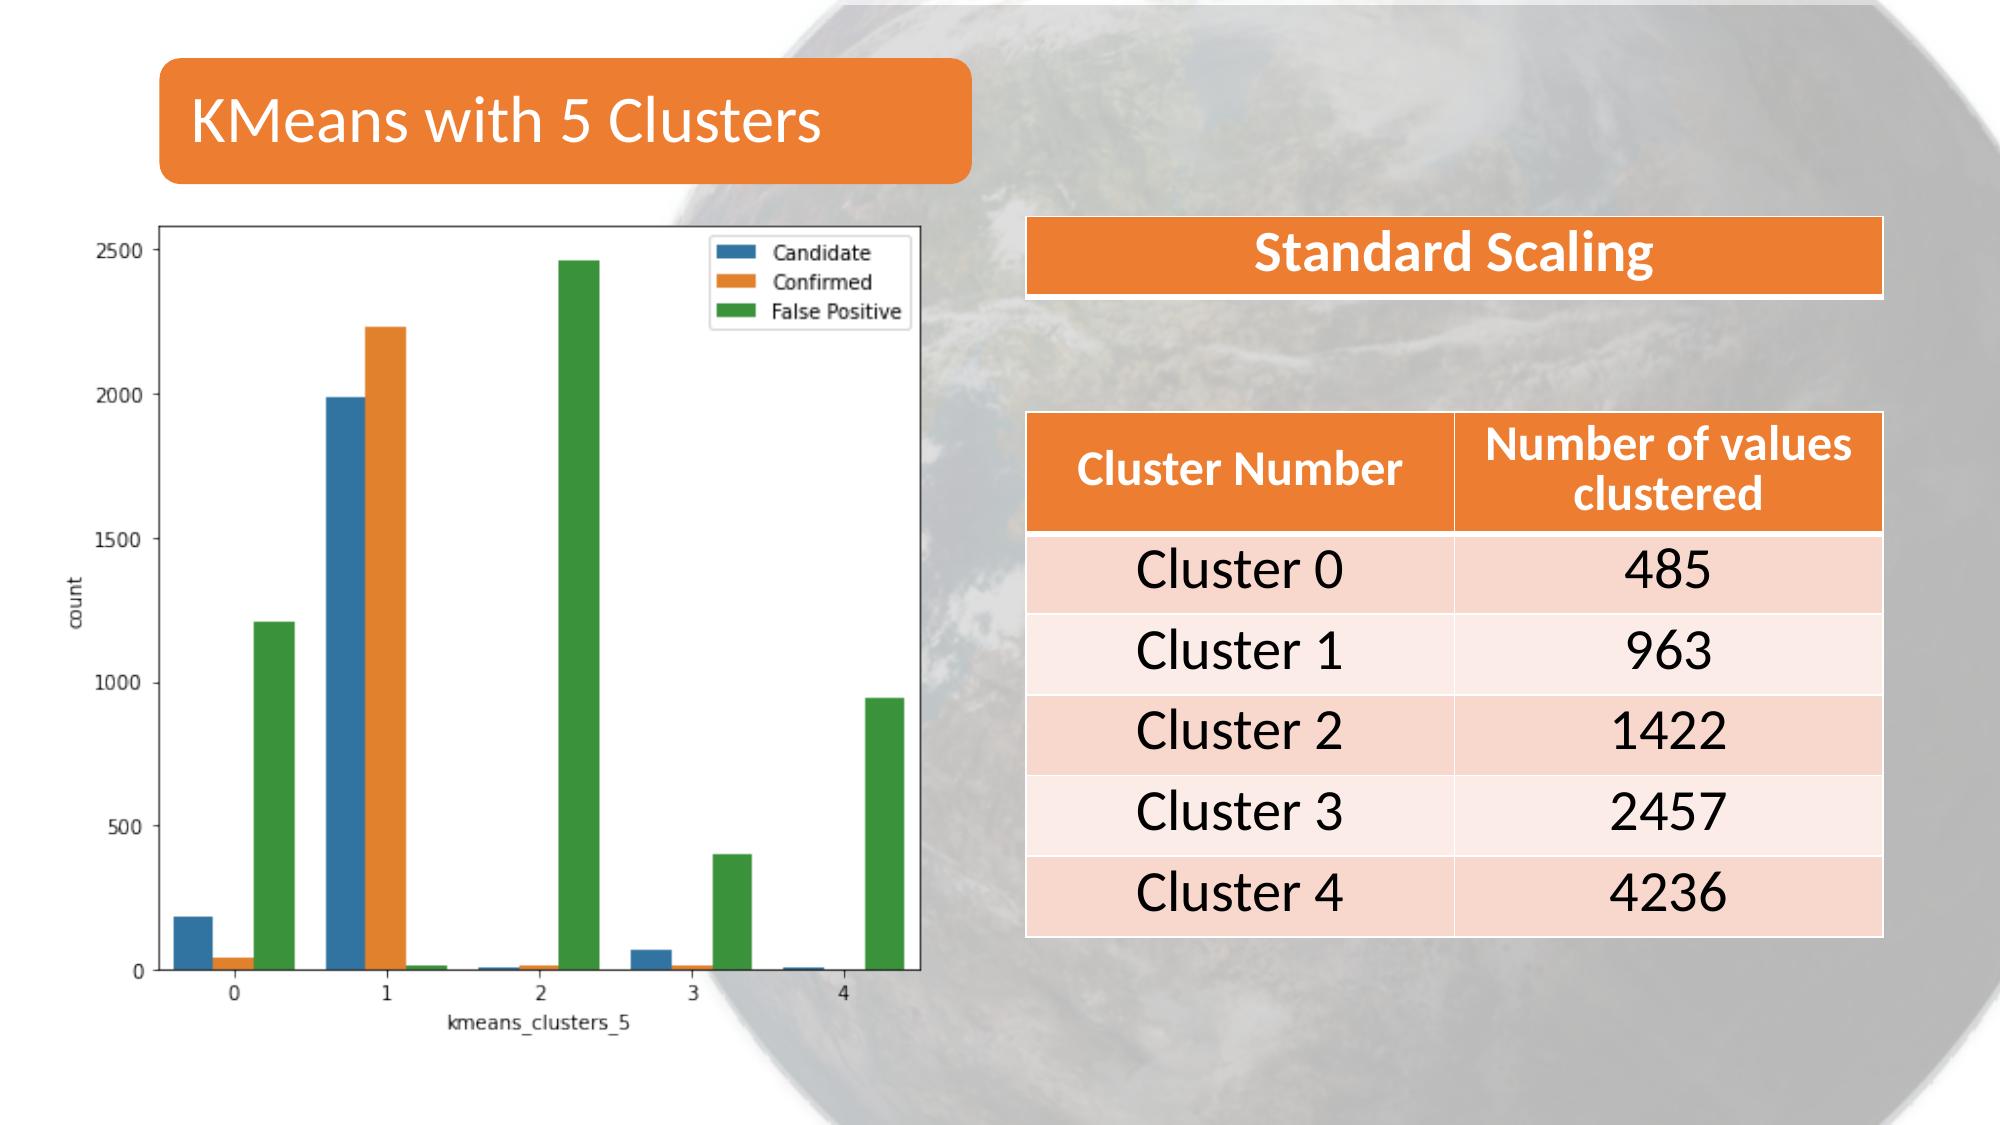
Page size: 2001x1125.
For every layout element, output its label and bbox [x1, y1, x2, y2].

picture [52, 0, 2000, 1125]
text_box [159, 57, 972, 185]
